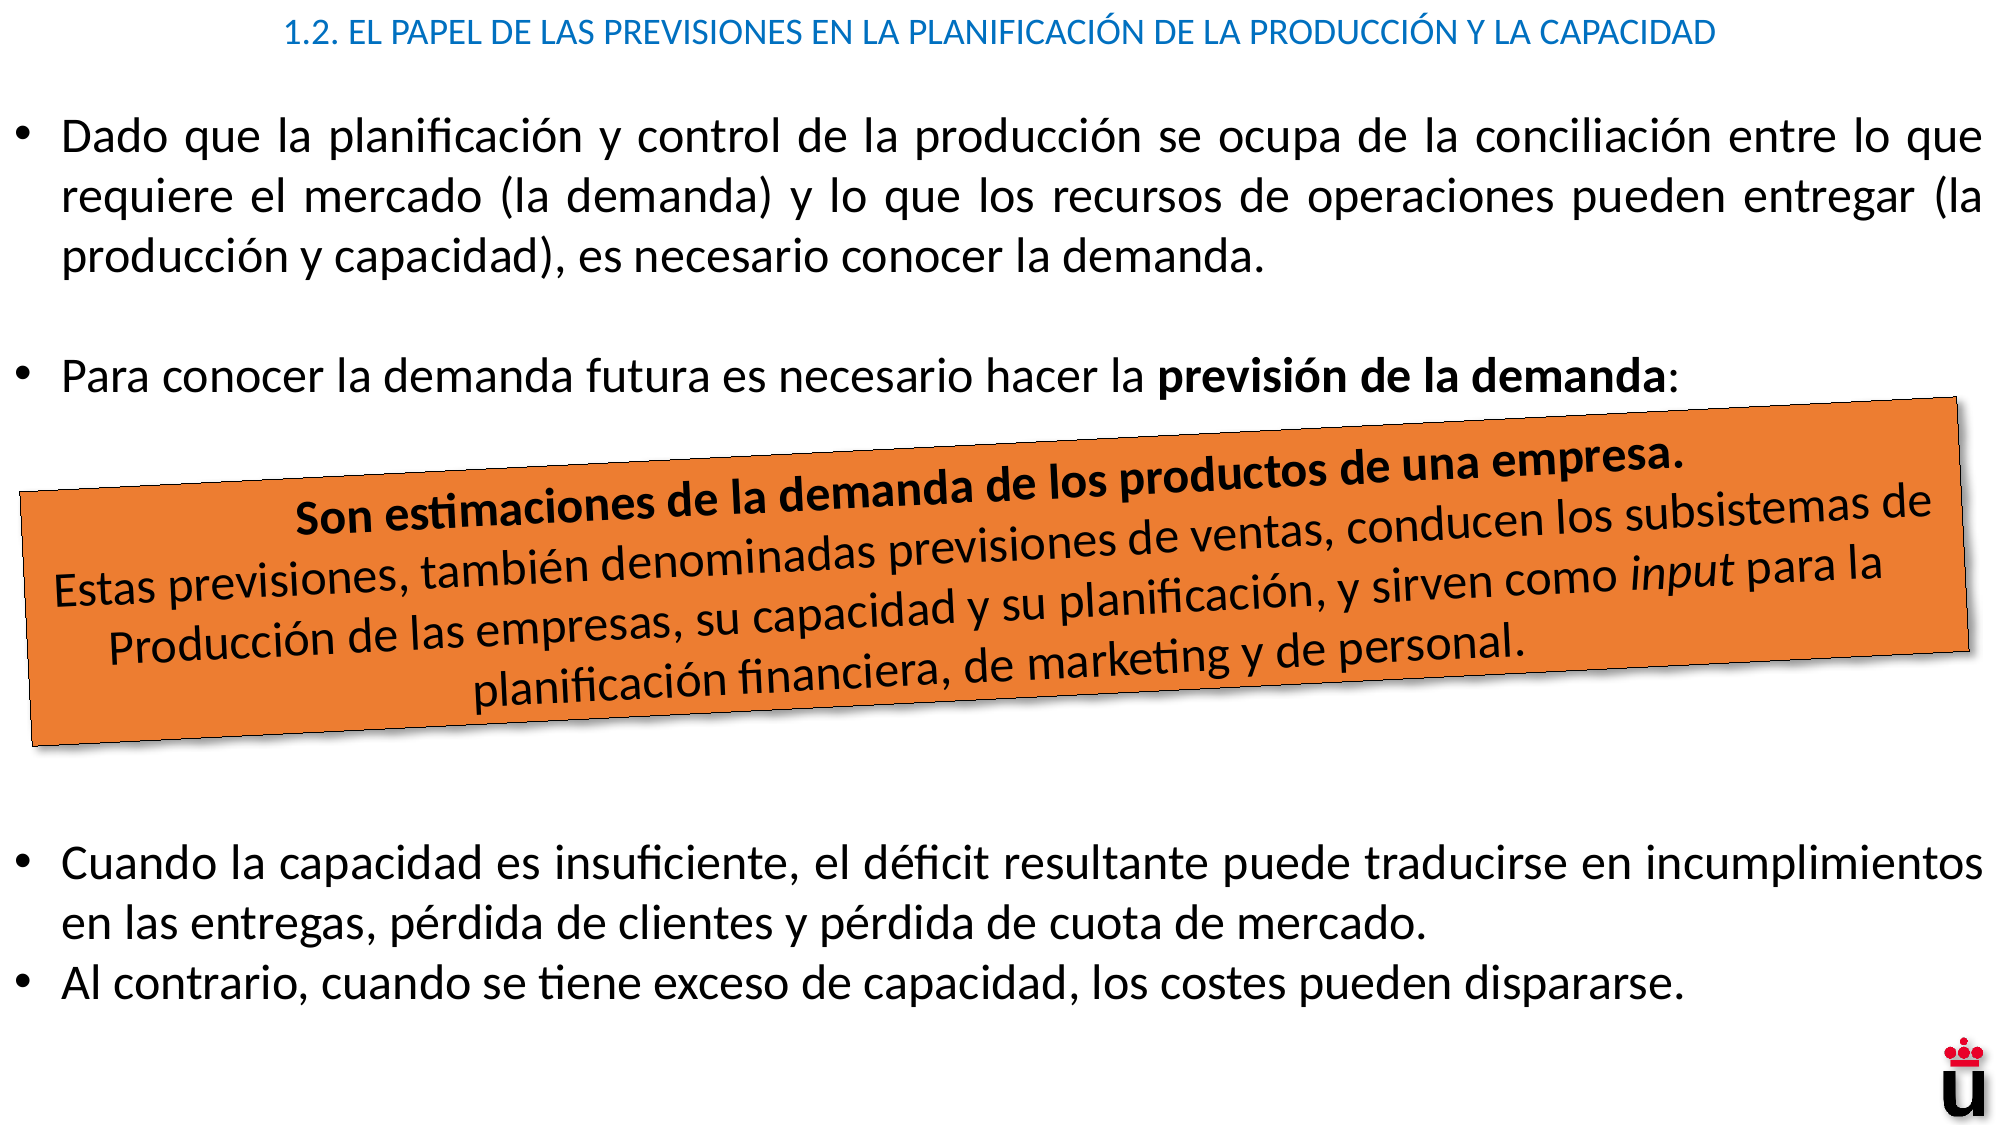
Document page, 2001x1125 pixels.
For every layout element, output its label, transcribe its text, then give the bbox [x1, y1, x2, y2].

picture [1918, 1031, 2000, 1125]
text_box Son estimaciones de la demanda de los productos de una empresa. Estas previsiones, también denominadas previsiones de ventas, conducen los subsistemas de Producción de las empresas, su capacidad y su planificación, y sirven como input para la planificación financiera, de marketing y de personal. [19, 396, 1970, 747]
text_box Dado que la planificación y control de la producción se ocupa de la conciliación entre lo que requiere el mercado (la demanda) y lo que los recursos de operaciones pueden entregar (la producción y capacidad), es necesario conocer la demanda. Para conocer la demanda futura es necesario hacer la previsión de la demanda: [0, 94, 2000, 410]
text_box Cuando la capacidad es insuficiente, el déficit resultante puede traducirse en incumplimientos en las entregas, pérdida de clientes y pérdida de cuota de mercado. Al contrario, cuando se tiene exceso de capacidad, los costes pueden dispararse. [0, 822, 2000, 1018]
text_box 1.2. EL PAPEL DE LAS PREVISIONES EN LA PLANIFICACIÓN DE LA PRODUCCIÓN Y LA CAPACIDAD [0, 0, 2000, 60]
